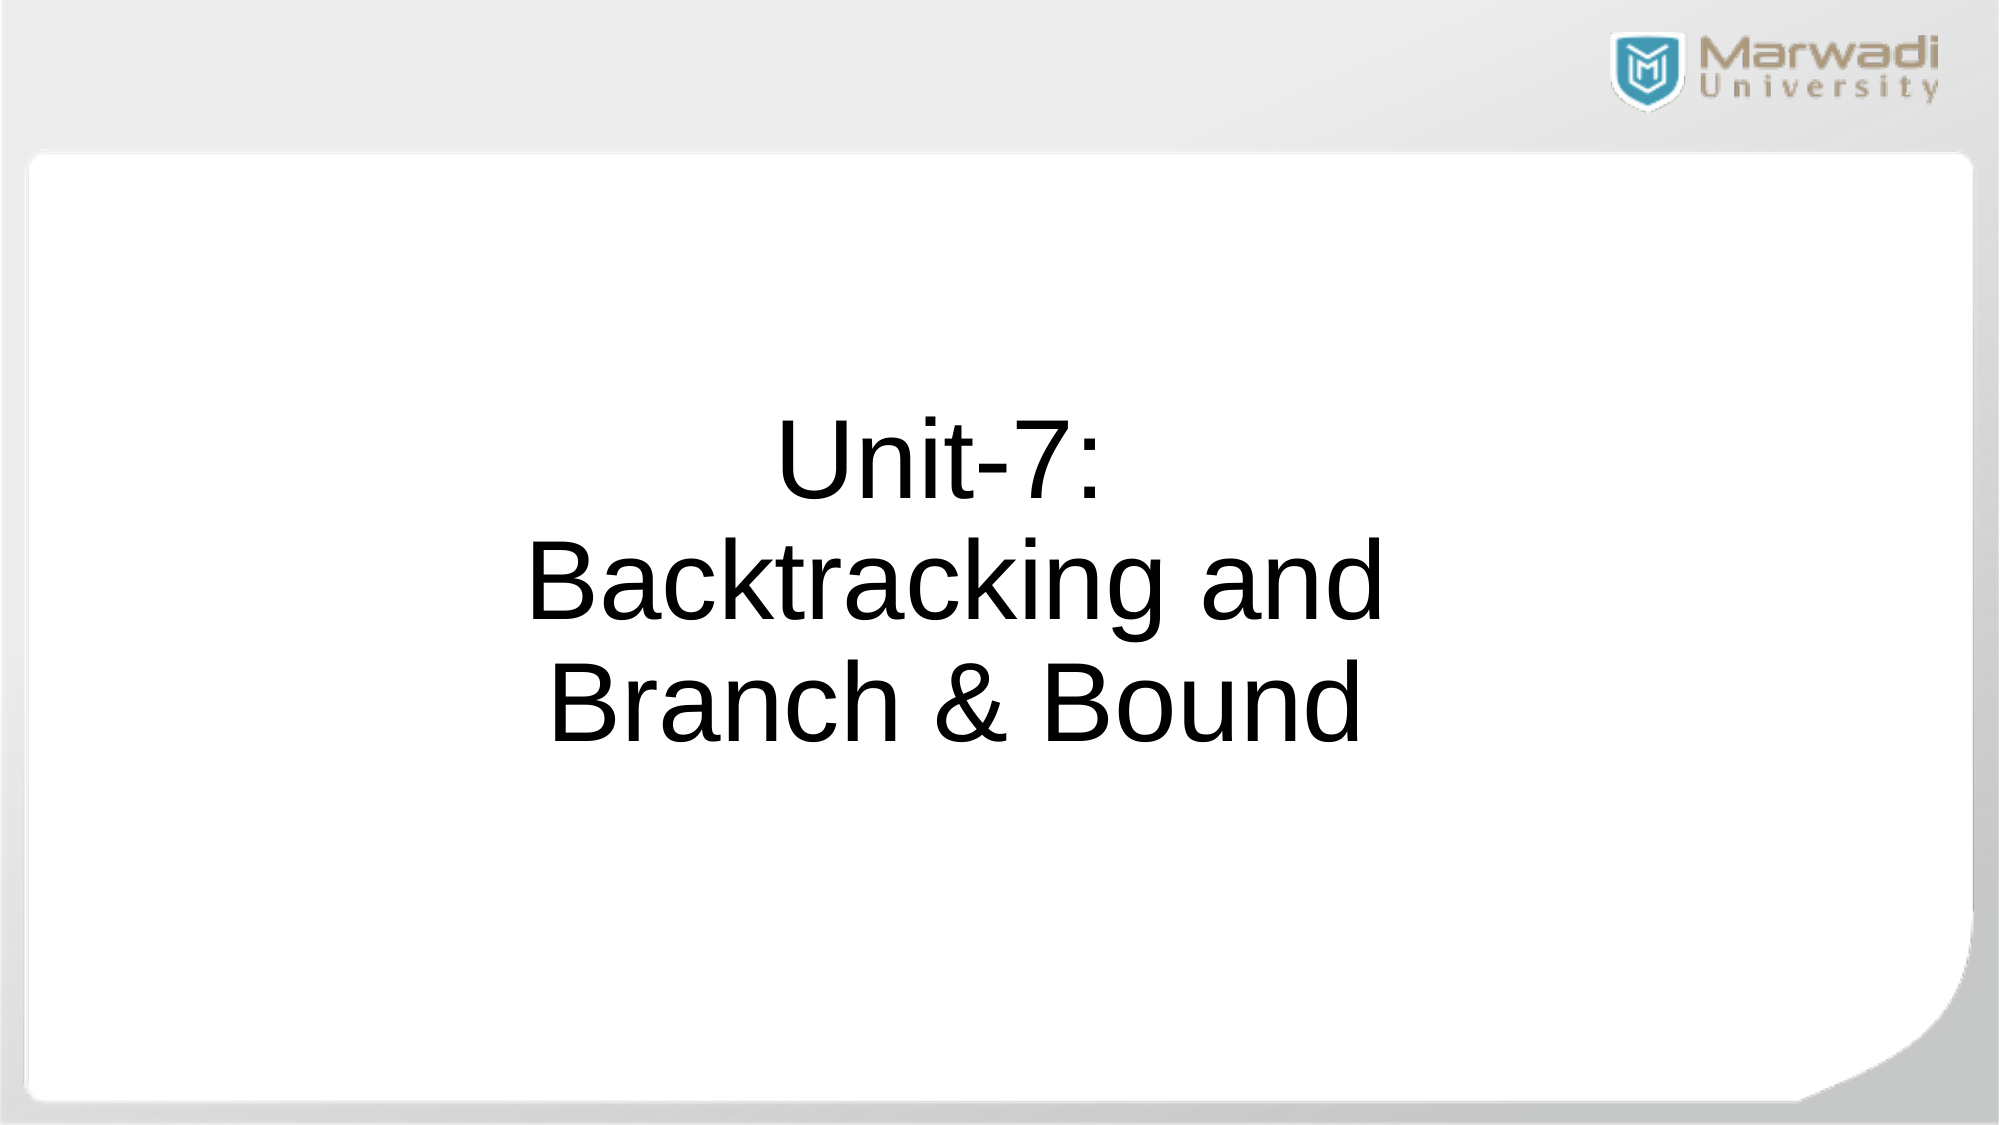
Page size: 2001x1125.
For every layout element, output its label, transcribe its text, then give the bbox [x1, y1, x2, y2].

title Unit-7: Backtracking and Branch & Bound [378, 302, 1533, 916]
picture [0, 0, 1999, 1125]
